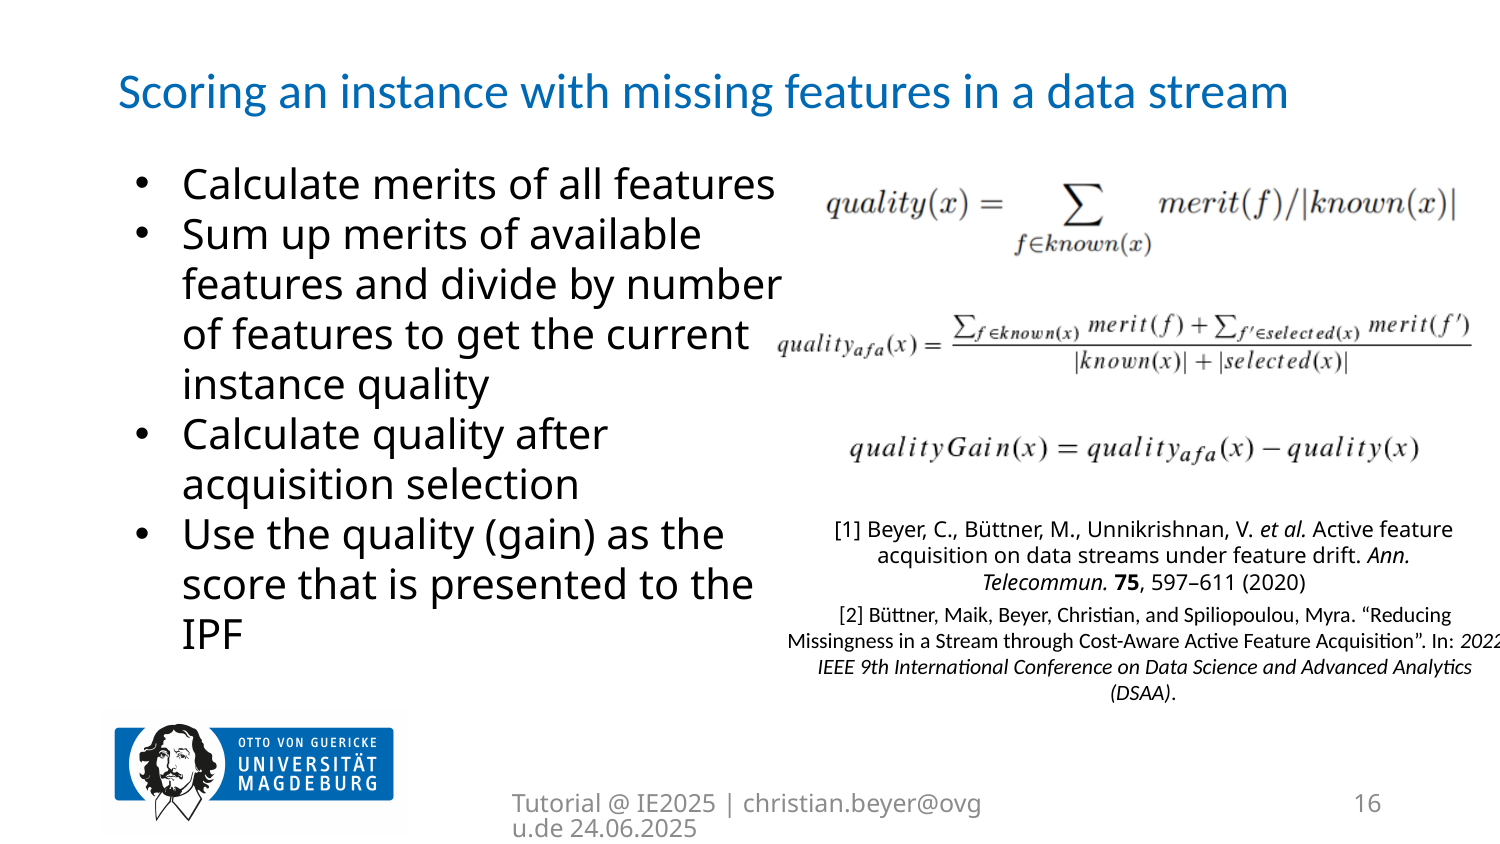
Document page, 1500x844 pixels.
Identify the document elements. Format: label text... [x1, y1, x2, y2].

picture [100, 709, 408, 836]
picture [808, 161, 1500, 269]
list Calculate merits of all features Sum up merits of available features and divide by number of features to get the current instance quality Calculate quality after acquisition selection Use the quality (gain) as the score that is presented to the IPF [99, 150, 799, 659]
picture [775, 304, 1476, 378]
text_box [2] Büttner, Maik, Beyer, Christian, and Spiliopoulou, Myra. “Reducing Missingness in a Stream through Cost-Aware Active Feature Acquisition”. In: 2022 IEEE 9th International Conference on Data Science and Advanced Analytics (DSAA). [771, 592, 1500, 713]
footer Tutorial @ IE2025 | christian.beyer@ovgu.de 24.06.2025 [496, 782, 1004, 828]
title Scoring an instance with missing features in a data stream [103, 45, 1397, 126]
slide_number 16 [1059, 782, 1397, 828]
text_box [1] Beyer, C., Büttner, M., Unnikrishnan, V. et al. Active feature acquisition on data streams under feature drift. Ann. Telecommun. 75, 597–611 (2020) [819, 508, 1469, 592]
picture [844, 425, 1429, 474]
